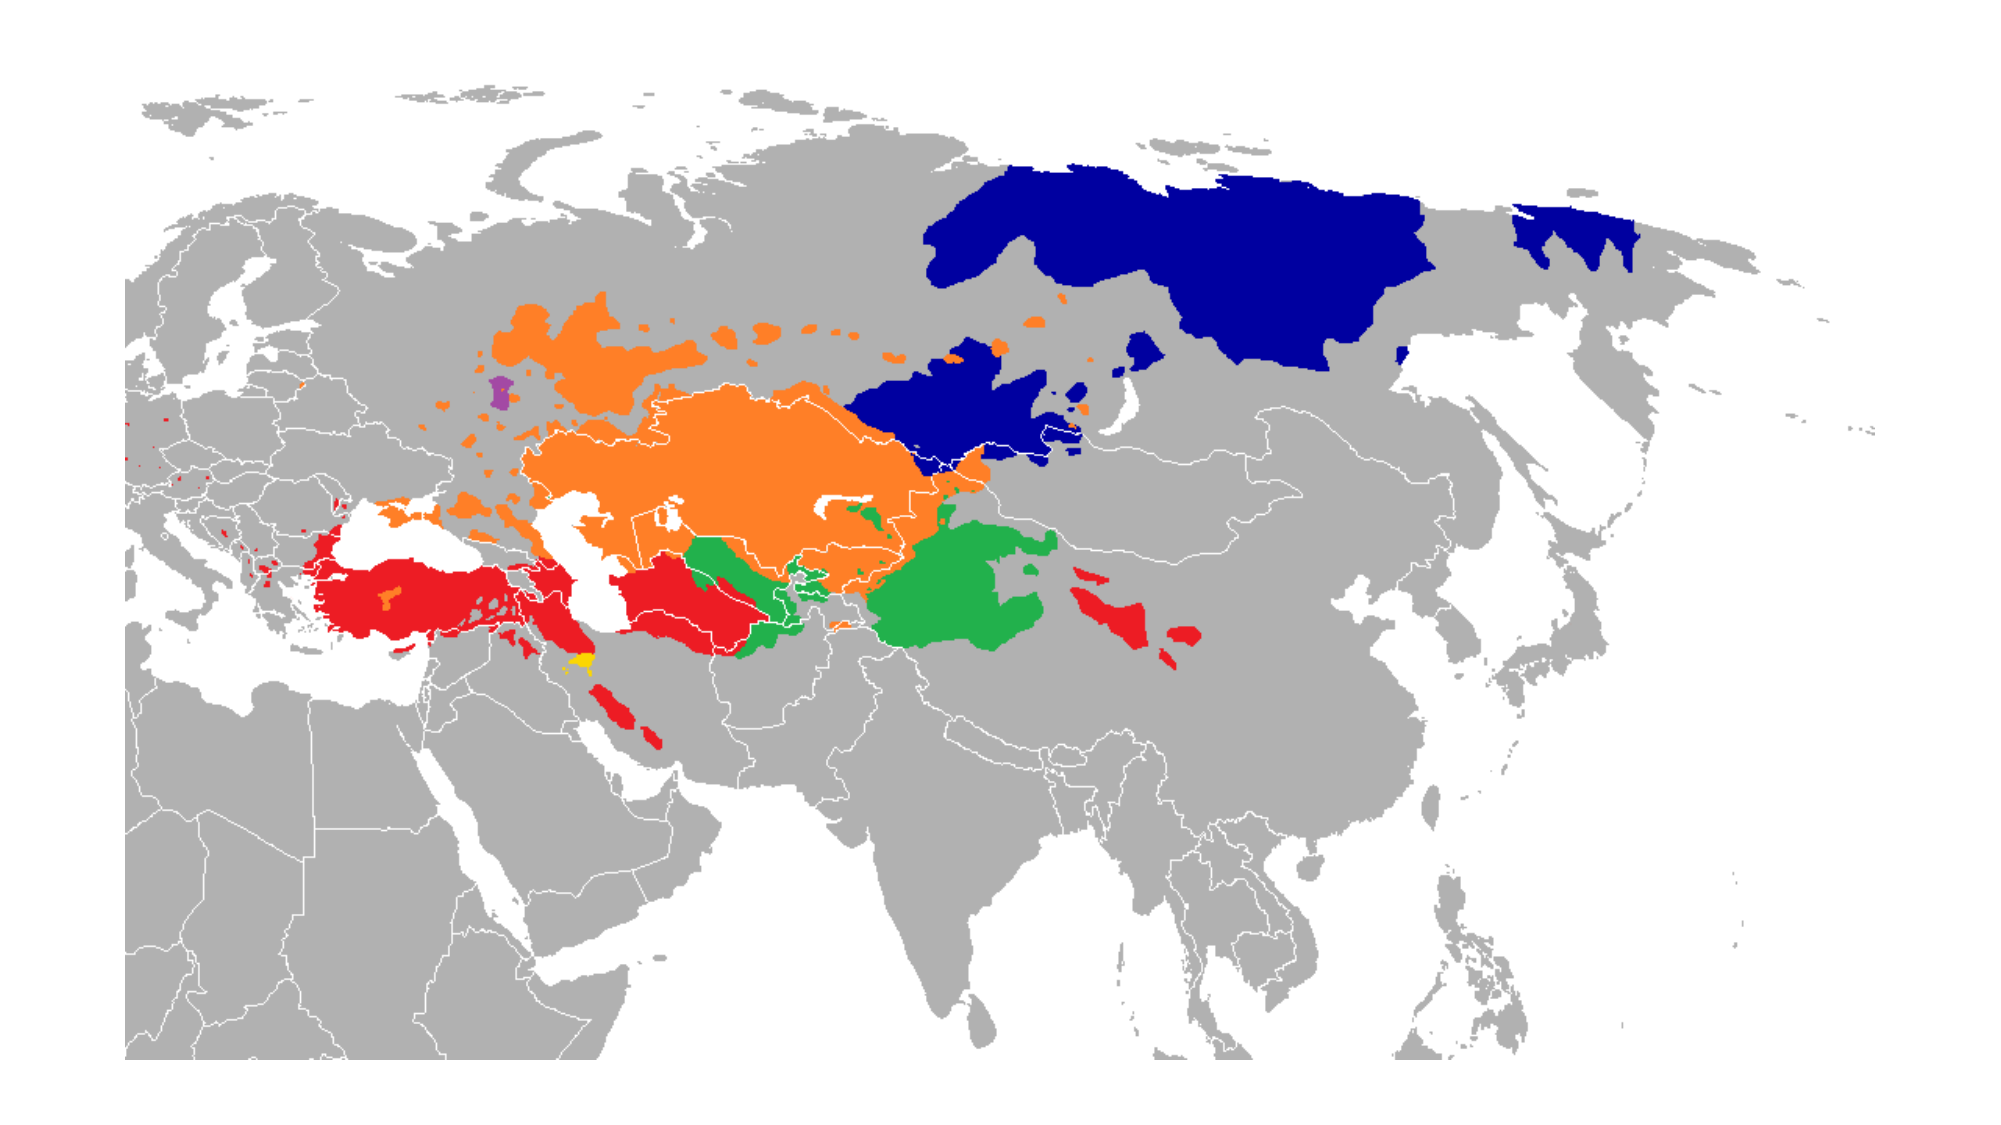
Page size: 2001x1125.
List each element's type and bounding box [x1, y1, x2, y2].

picture [124, 65, 1875, 1060]
